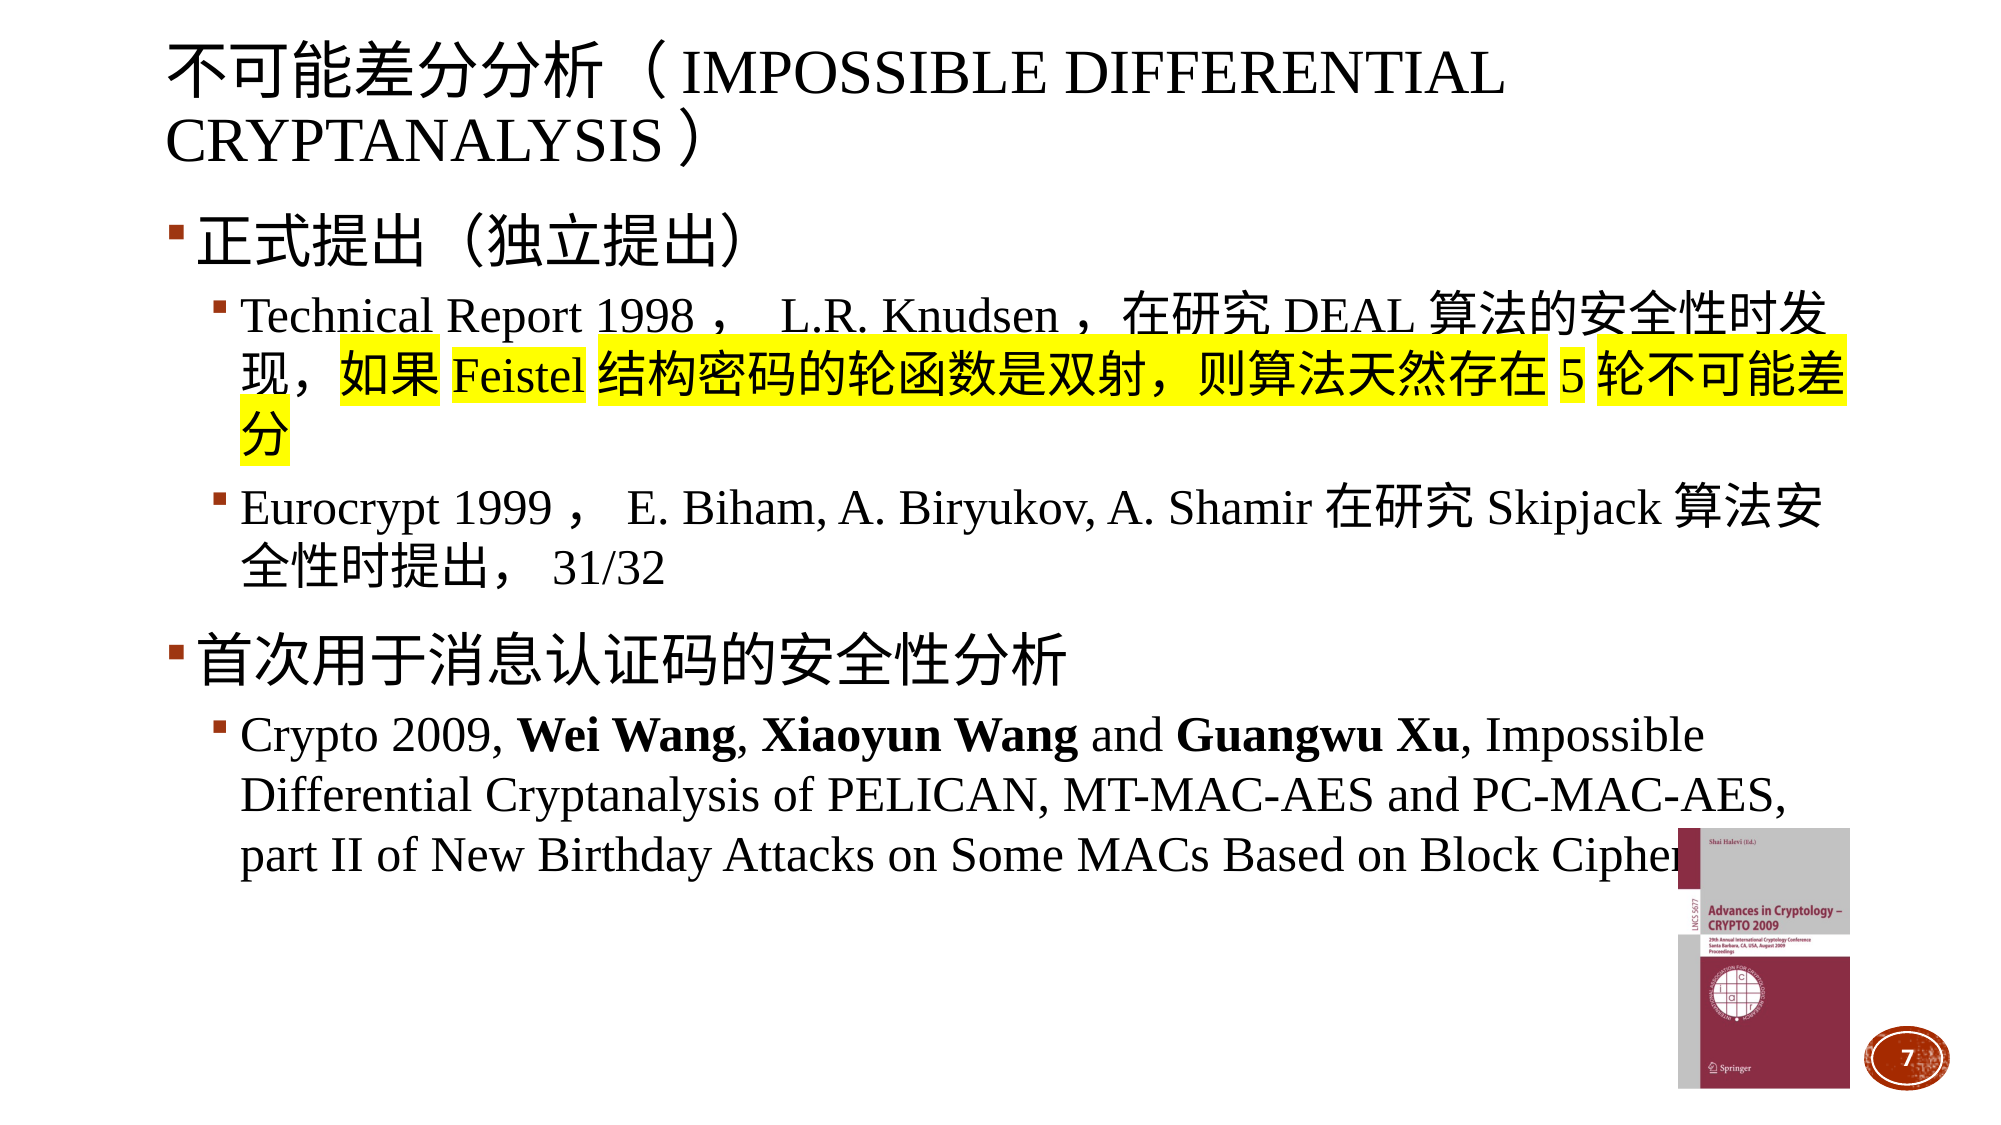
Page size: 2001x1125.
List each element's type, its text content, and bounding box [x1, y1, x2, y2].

list 正式提出（独立提出） Technical Report 1998， L.R. Knudsen，在研究DEAL算法的安全性时发现，如果Feistel结构密码的轮函数是双射，则算法天然存在5轮不可能差分 Eurocrypt 1999，E. Biham, A. Biryukov, A. Shamir在研究Skipjack算法安全性时提出，31/32 首次用于消息认证码的安全性分析 Crypto 2009, Wei Wang, Xiaoyun Wang and Guangwu Xu, Impossible Differential Cryptanalysis of PELICAN, MT-MAC-AES and PC-MAC-AES, part II of New Birthday Attacks on Some MACs Based on Block Ciphers [150, 196, 1884, 1125]
slide_number 7 [1855, 1028, 1961, 1089]
picture [1678, 828, 1850, 1089]
title 不可能差分分析（Impossible Differential Cryptanalysis） [150, 30, 1850, 184]
